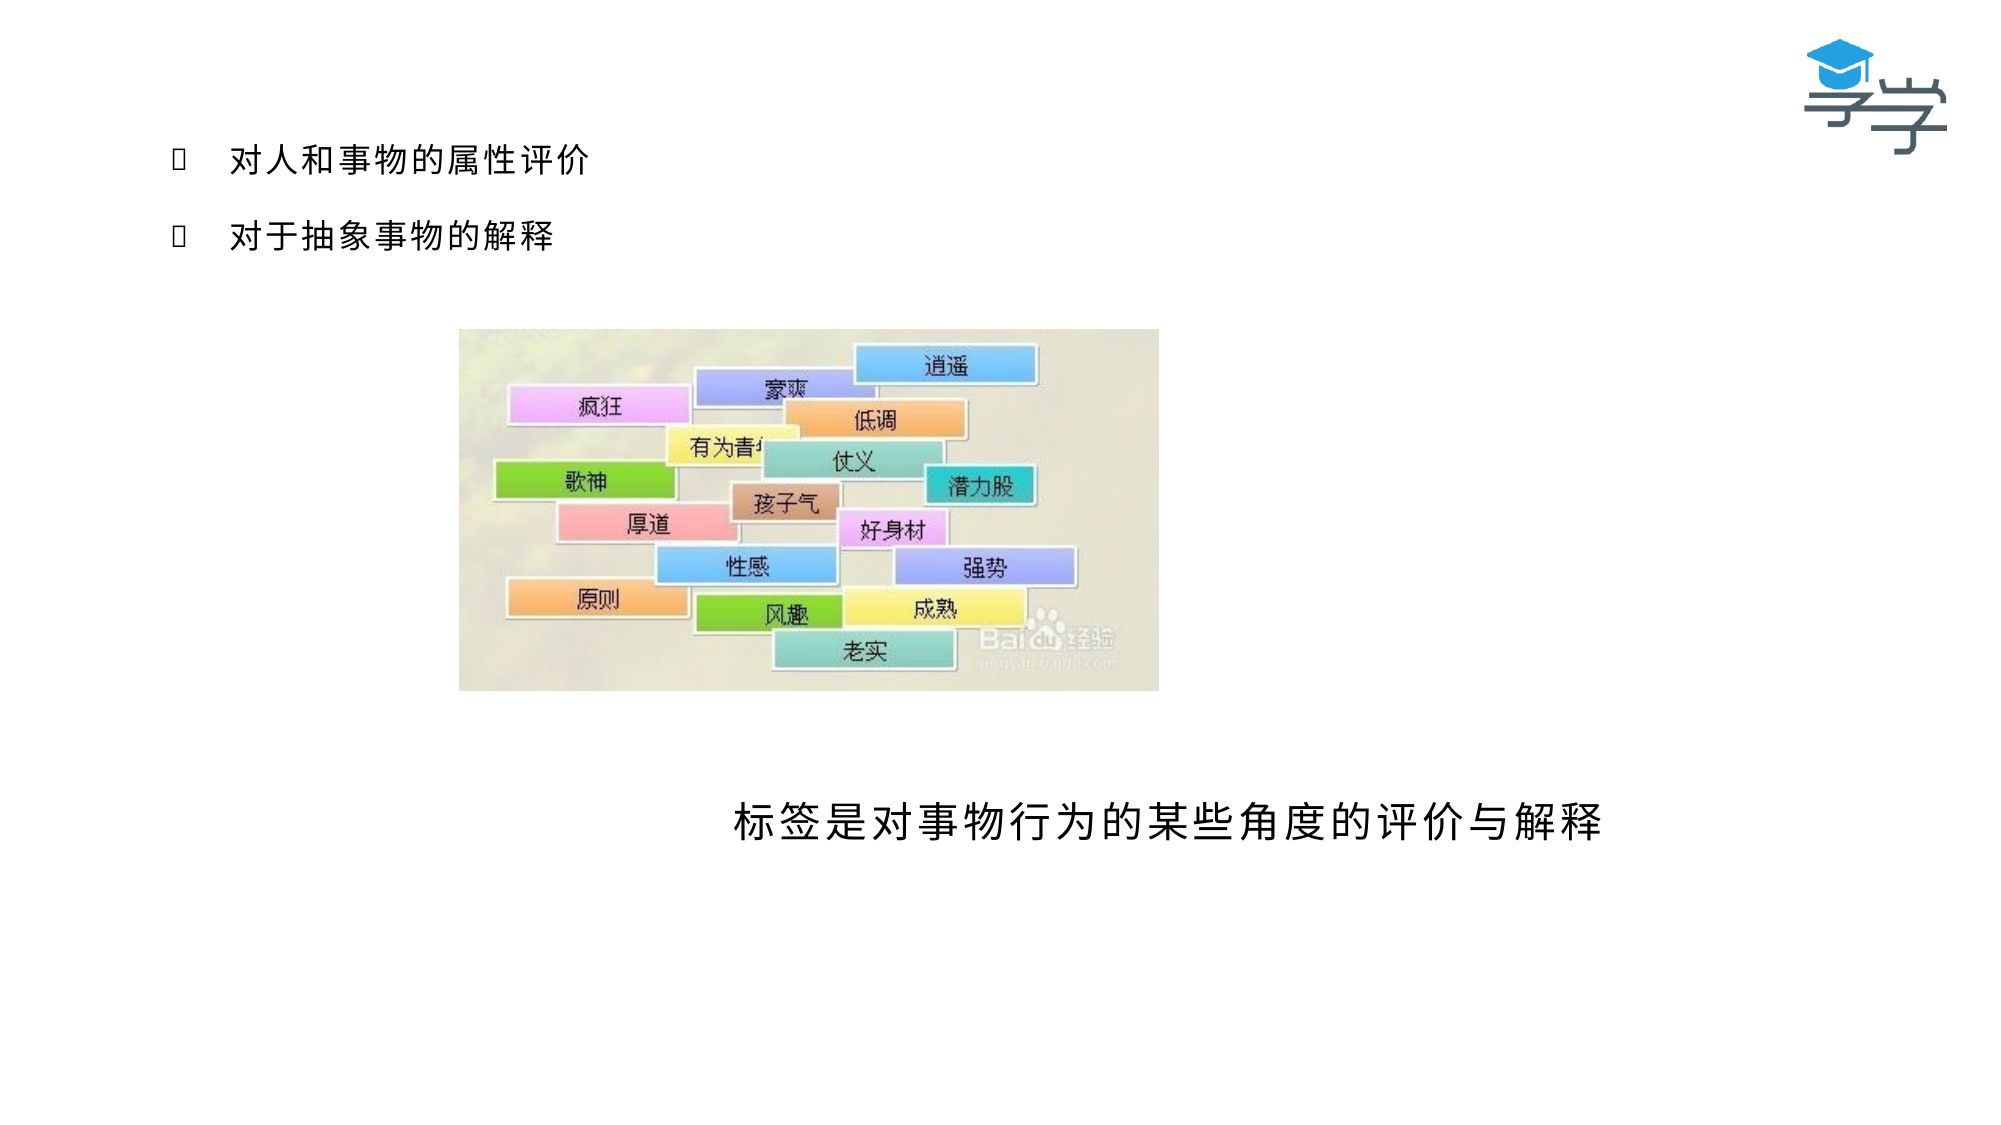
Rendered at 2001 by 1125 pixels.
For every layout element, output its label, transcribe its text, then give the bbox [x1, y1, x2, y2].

text_box 标签是对事物行为的某些角度的评价与解释 [721, 775, 1802, 853]
text_box 对人和事物的属性评价 对于抽象事物的解释 [153, 126, 1305, 256]
picture [1799, 20, 1952, 173]
picture [459, 329, 1159, 691]
